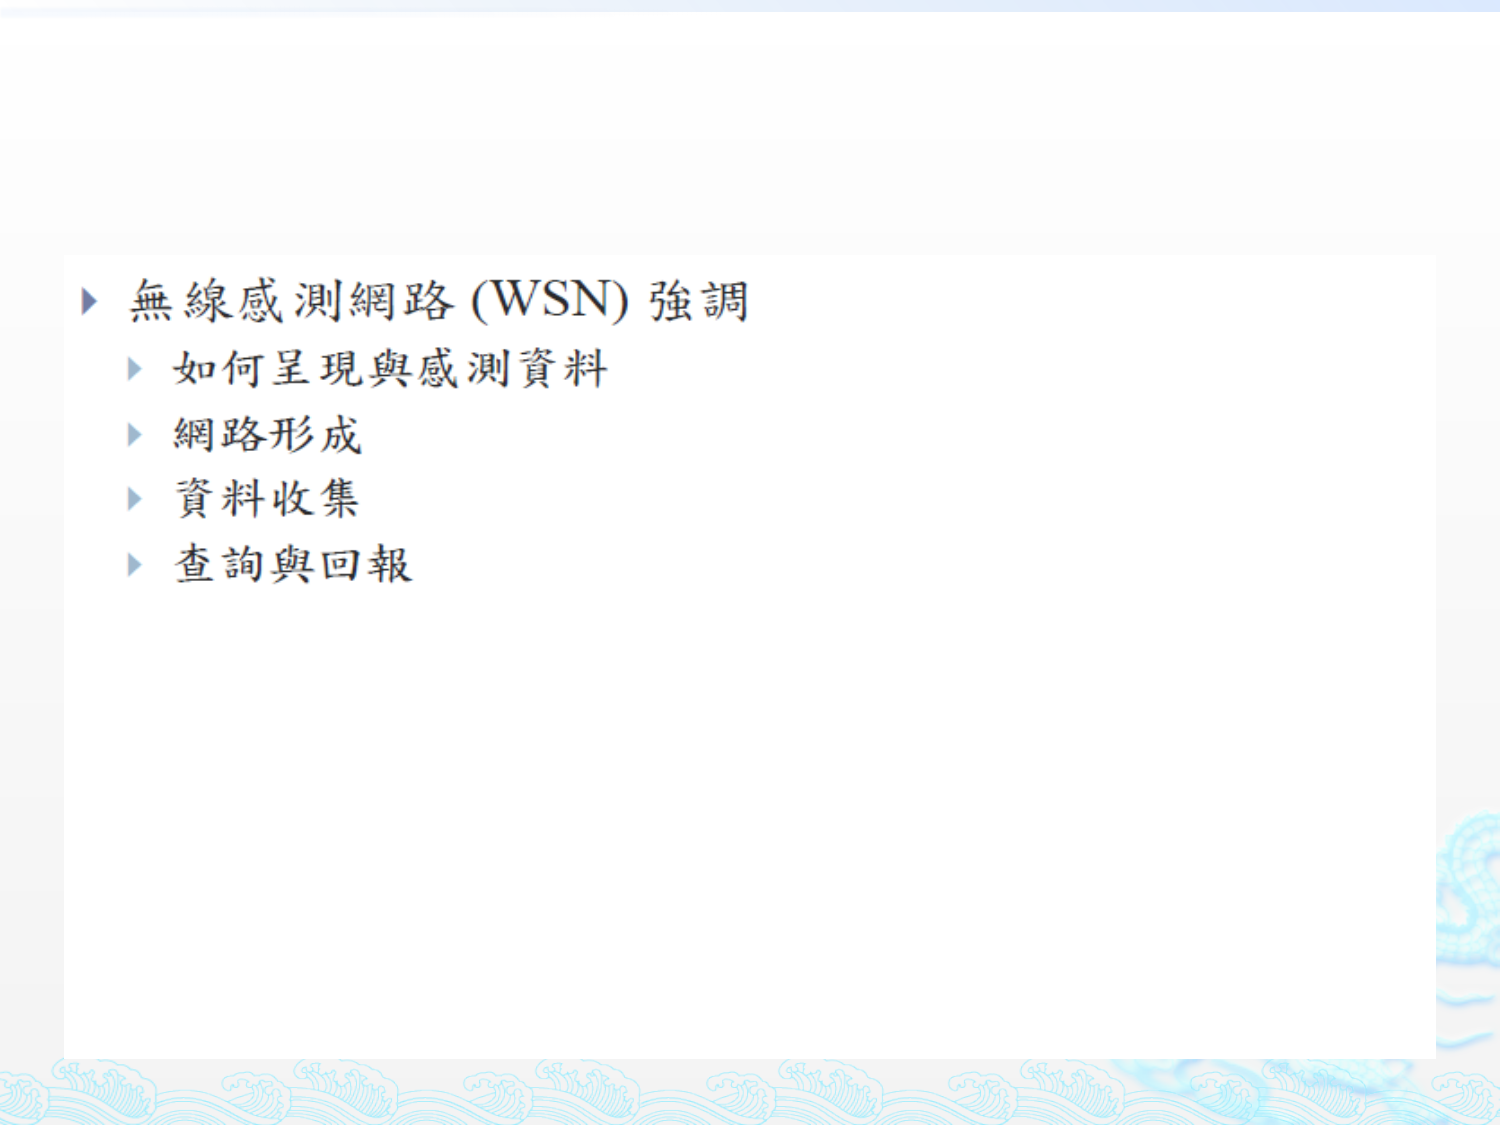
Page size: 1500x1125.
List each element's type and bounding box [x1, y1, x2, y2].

picture [64, 254, 1436, 1060]
